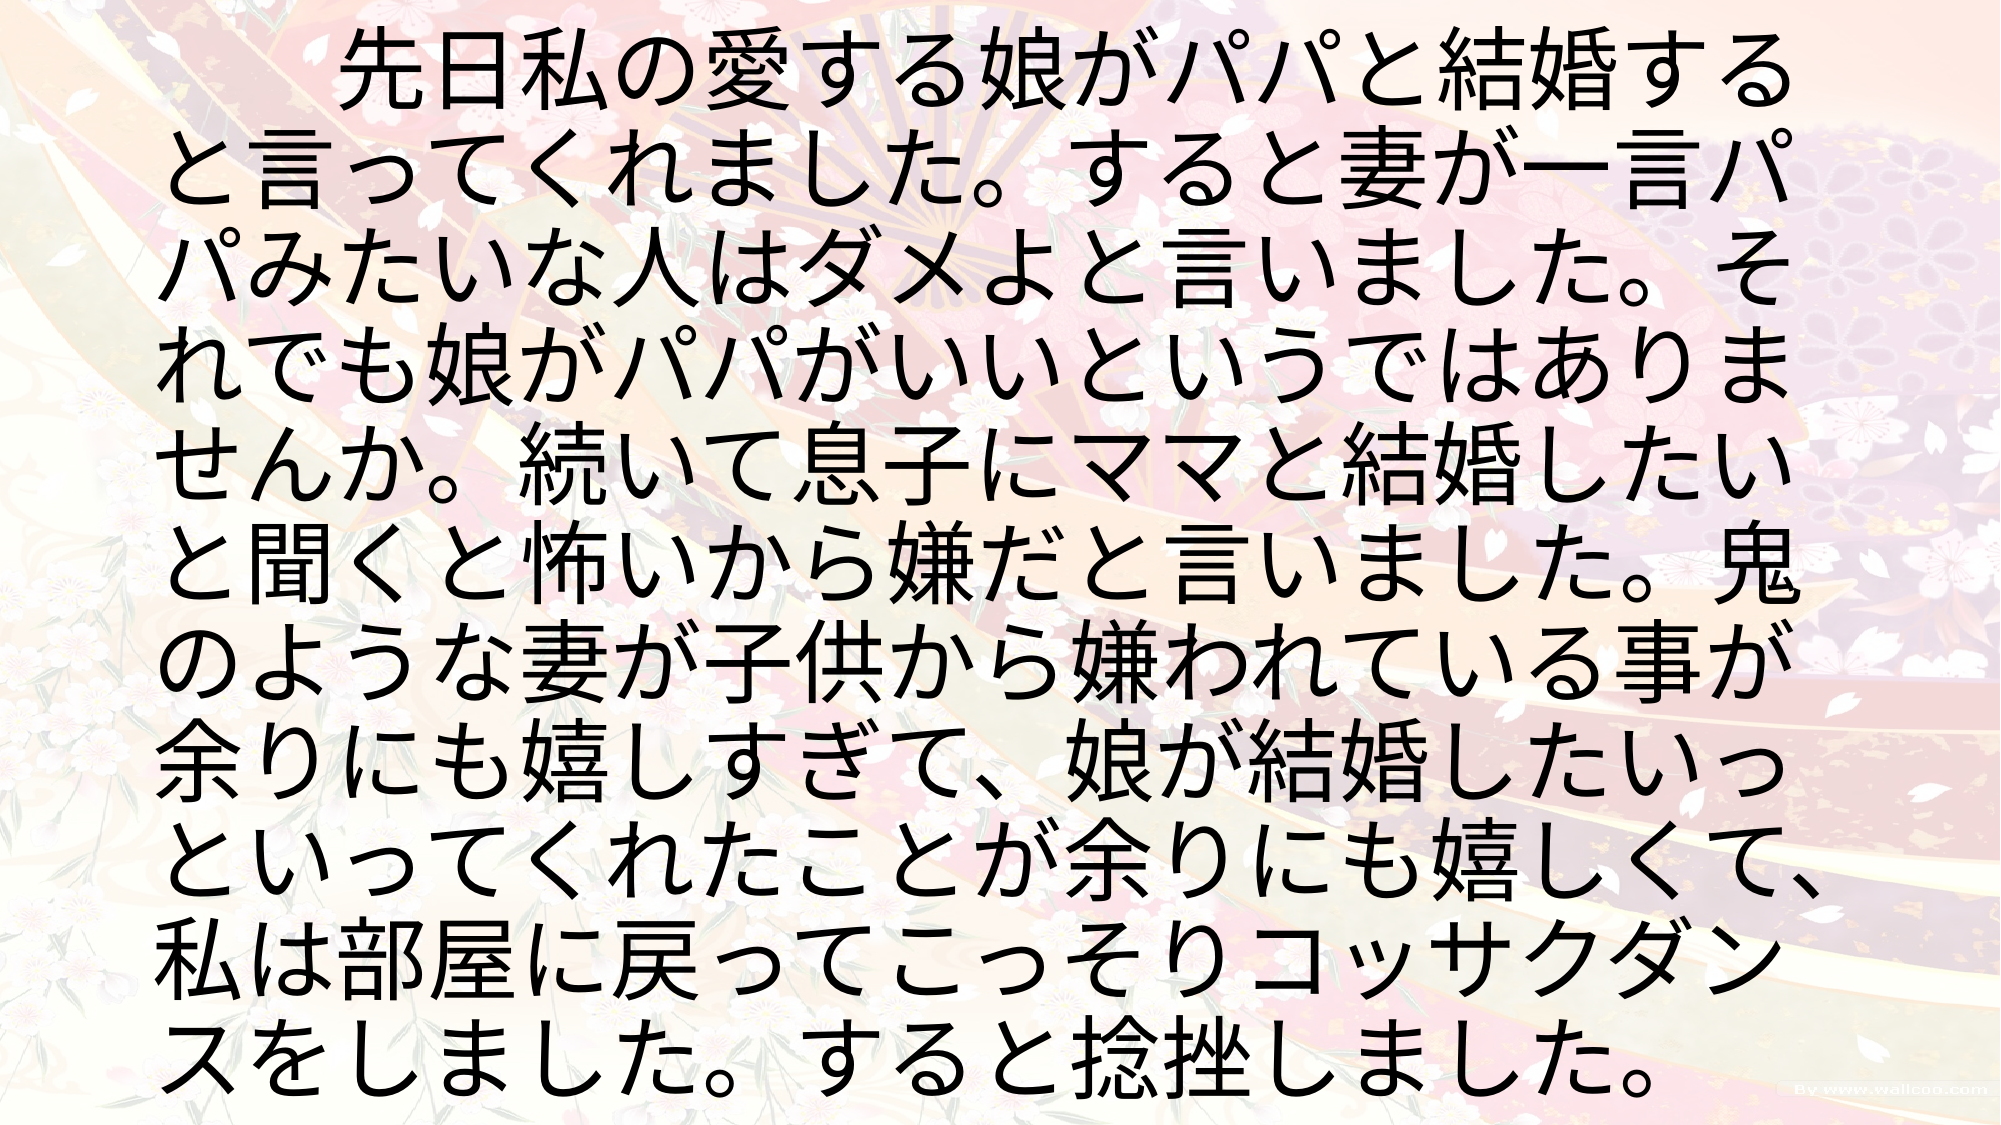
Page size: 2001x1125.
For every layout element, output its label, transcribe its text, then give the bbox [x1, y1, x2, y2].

list 先日私の愛する娘がパパと結婚すると言ってくれました。すると妻が一言パパみたいな人はダメよと言いました。それでも娘がパパがいいというではありませんか。続いて息子にママと結婚したいと聞くと怖いから嫌だと言いました。鬼のような妻が子供から嫌われている事が余りにも嬉しすぎて、娘が結婚したいっといってくれたことが余りにも嬉しくて、私は部屋に戻ってこっそりコッサクダンスをしました。すると捻挫しました。 [137, 16, 1863, 927]
